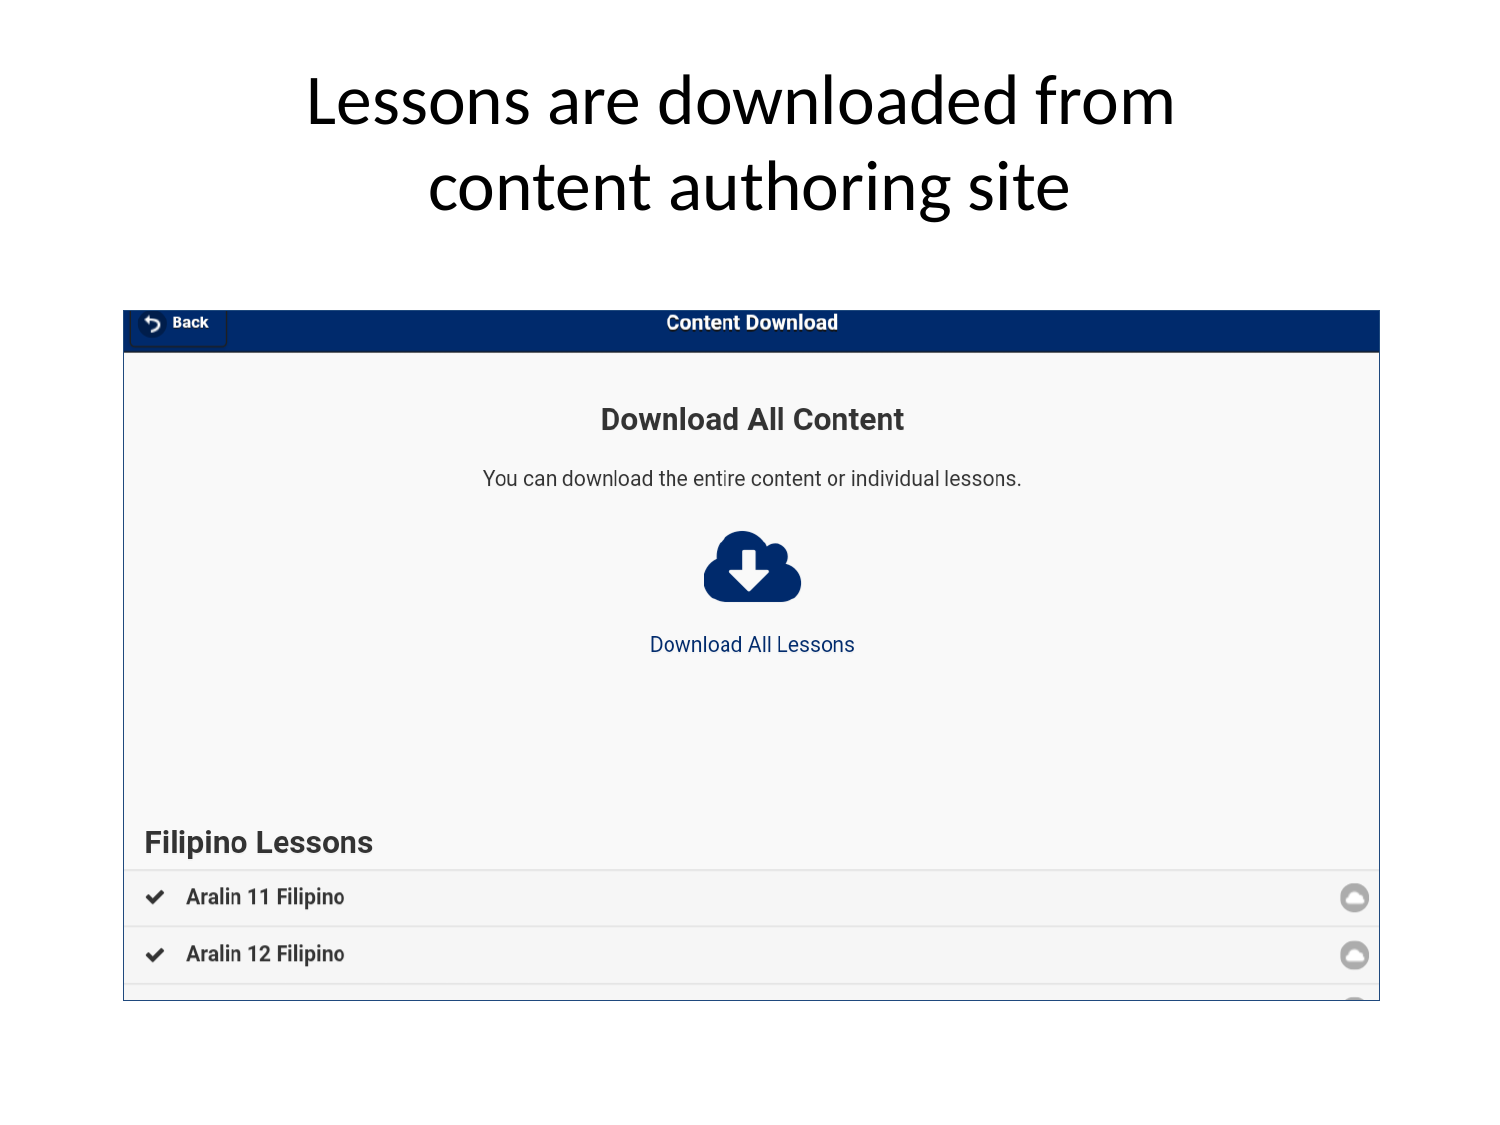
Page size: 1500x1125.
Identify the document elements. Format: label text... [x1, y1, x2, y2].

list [122, 309, 1380, 1002]
title Lessons are downloaded from content authoring site [75, 45, 1425, 233]
